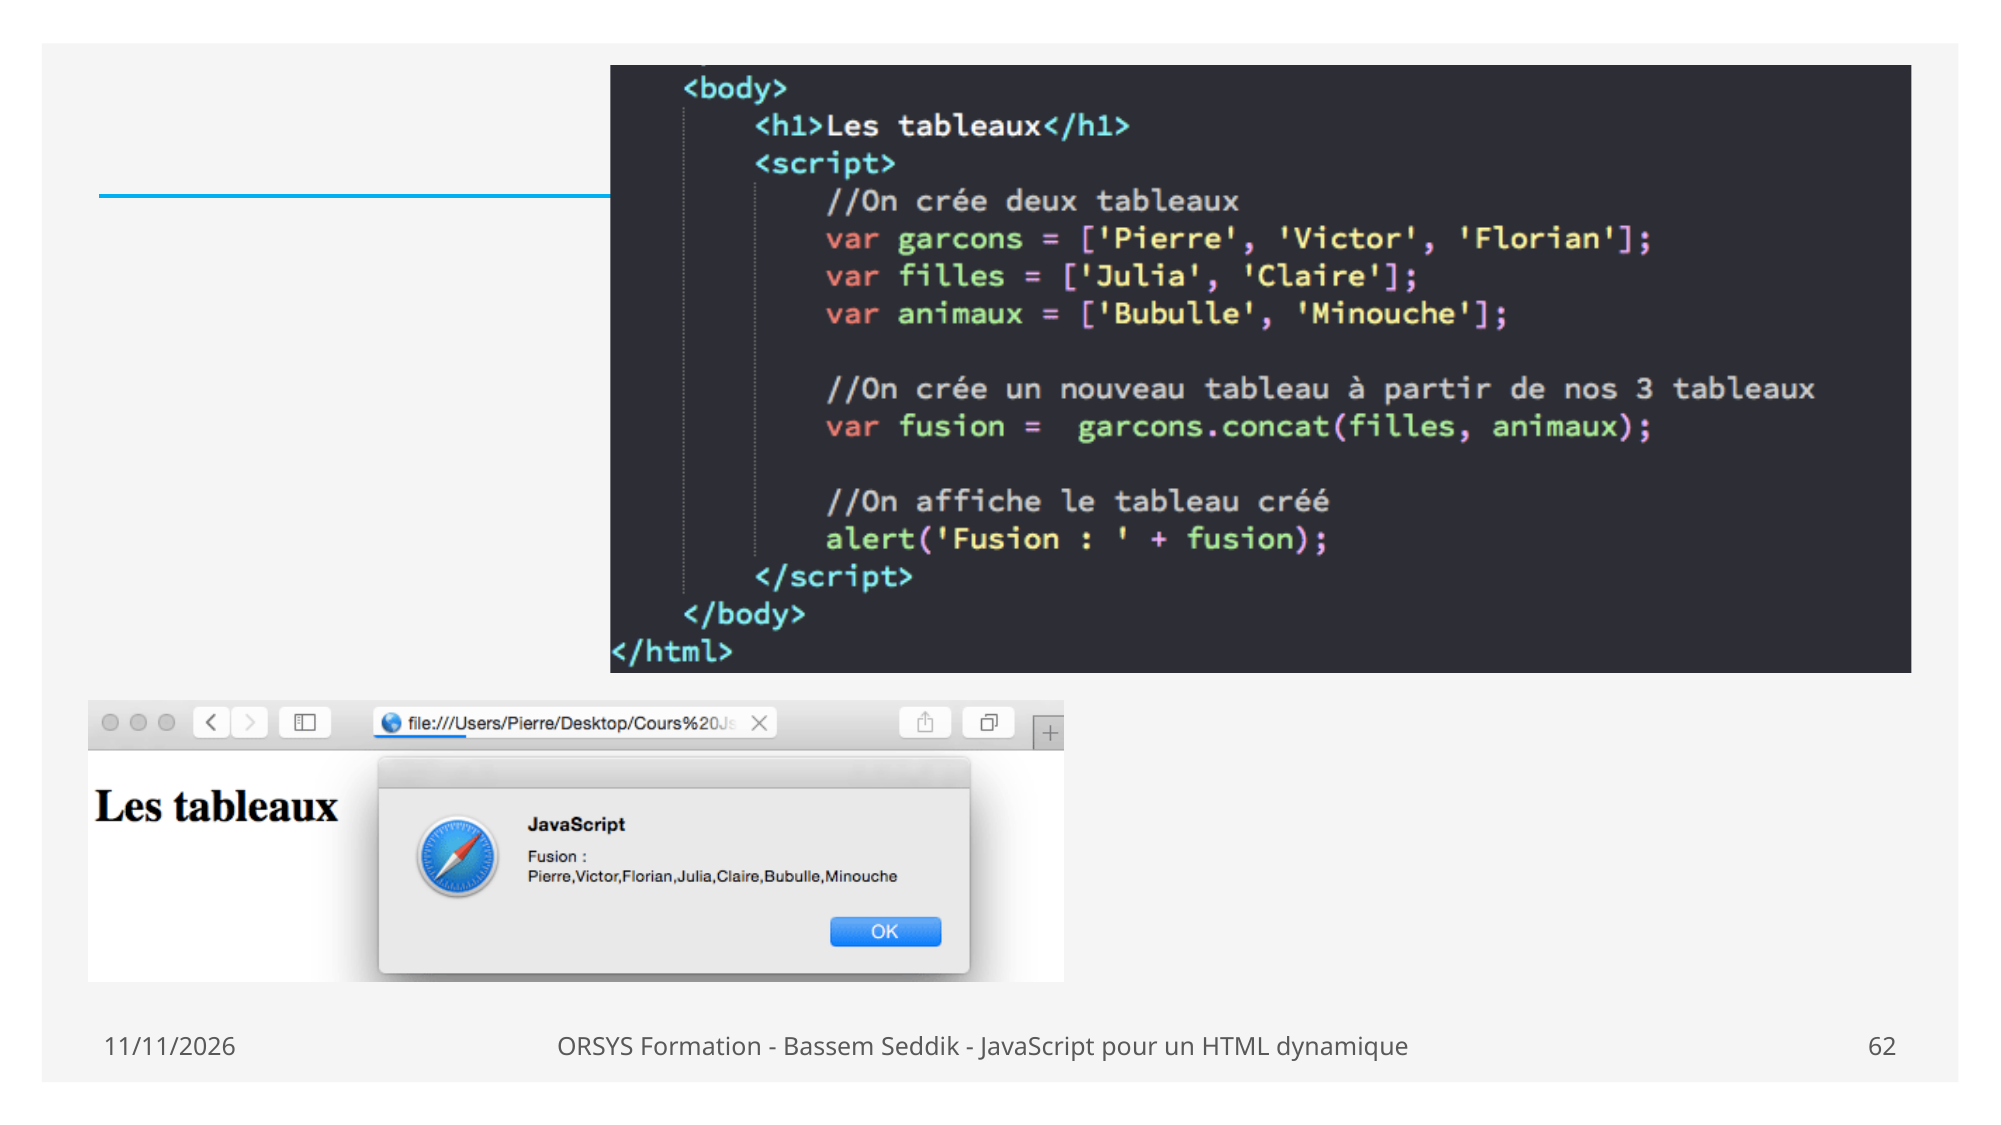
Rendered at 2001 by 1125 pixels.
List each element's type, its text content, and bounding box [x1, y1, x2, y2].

picture [88, 700, 1064, 982]
picture [610, 64, 1912, 673]
slide_number 62 [1626, 1017, 1912, 1078]
footer ORSYS Formation - Bassem Seddik - JavaScript pour un HTML dynamique [340, 1017, 1626, 1078]
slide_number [88, 1017, 340, 1078]
